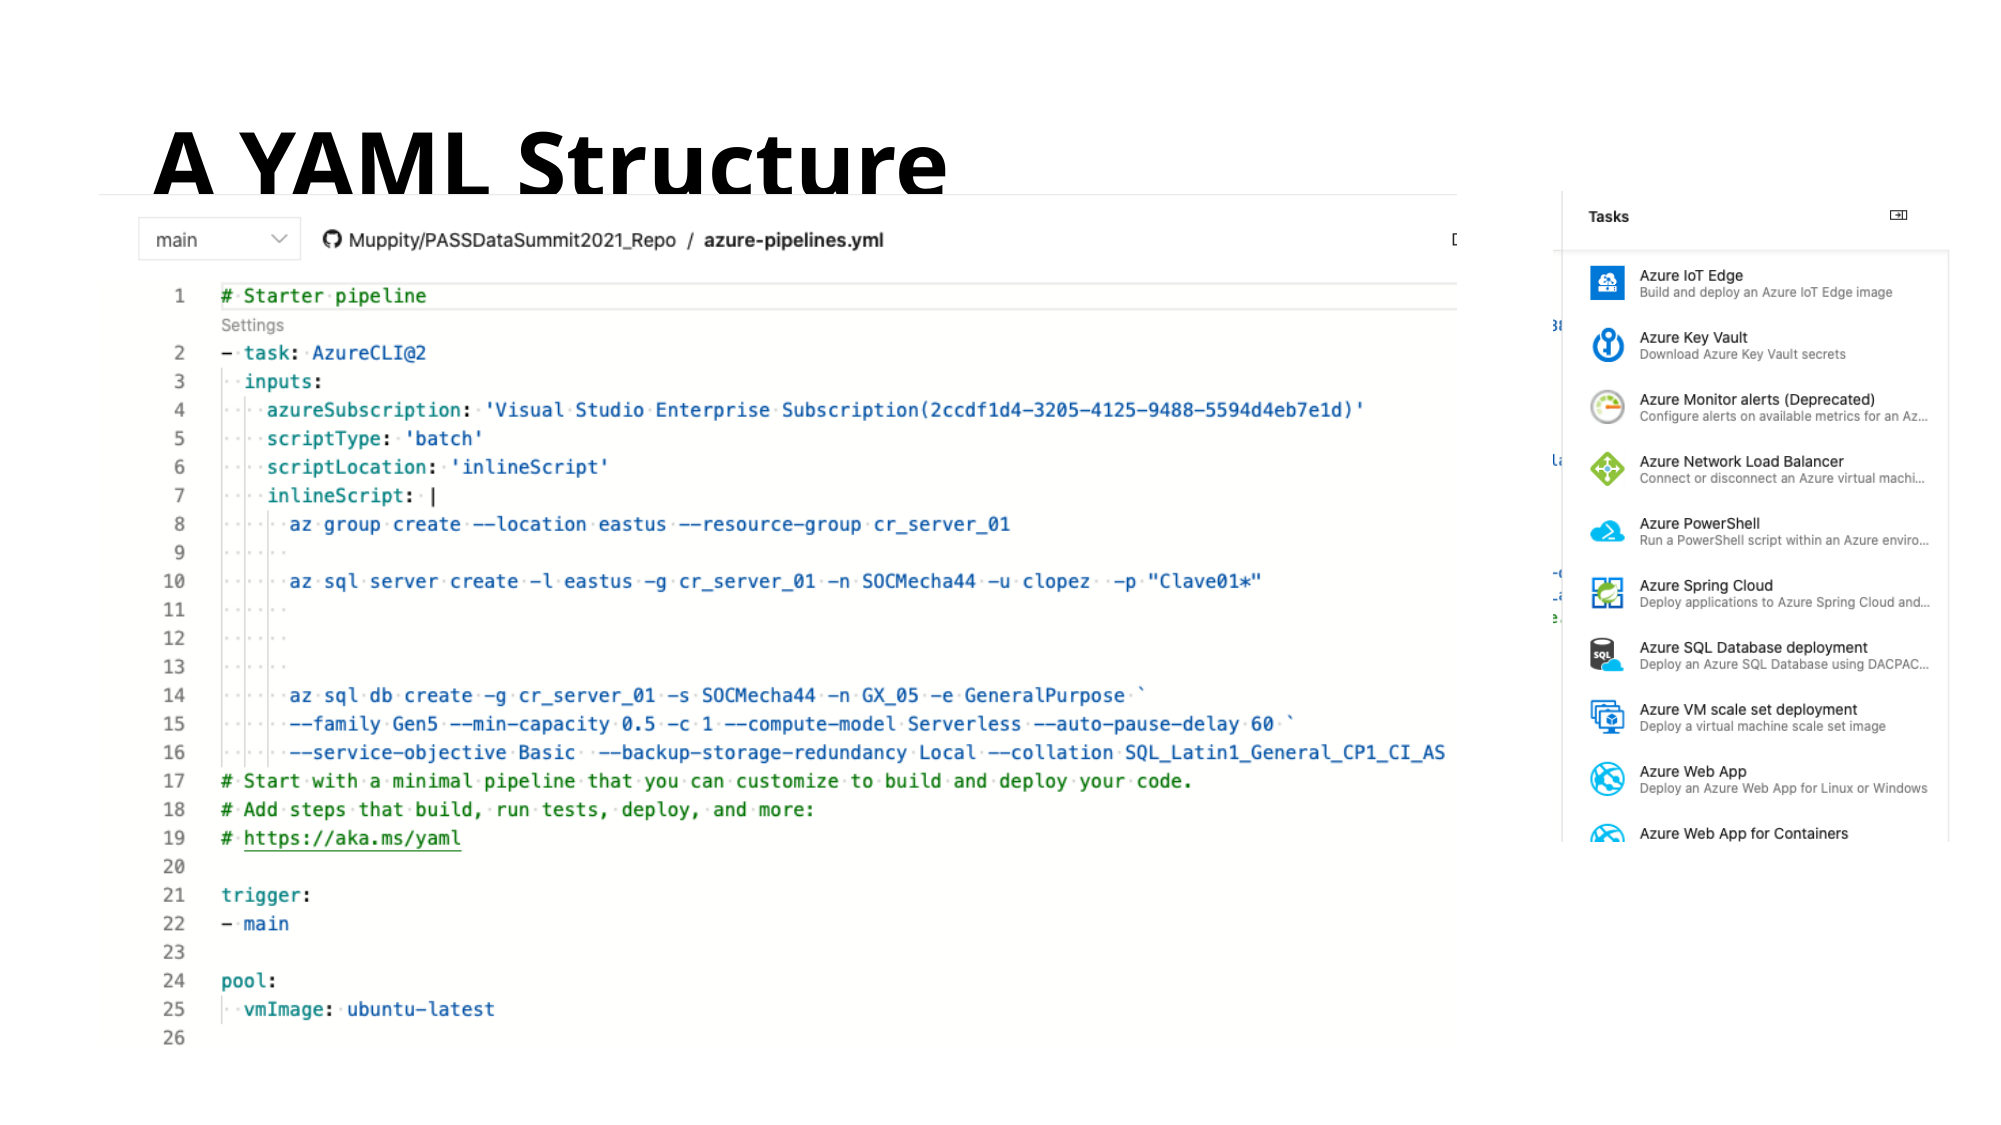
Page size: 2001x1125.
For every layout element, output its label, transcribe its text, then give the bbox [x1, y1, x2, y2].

picture [1553, 191, 1950, 842]
title A YAML Structure [137, 59, 1863, 278]
picture [1597, 829, 1603, 836]
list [99, 194, 1457, 1046]
